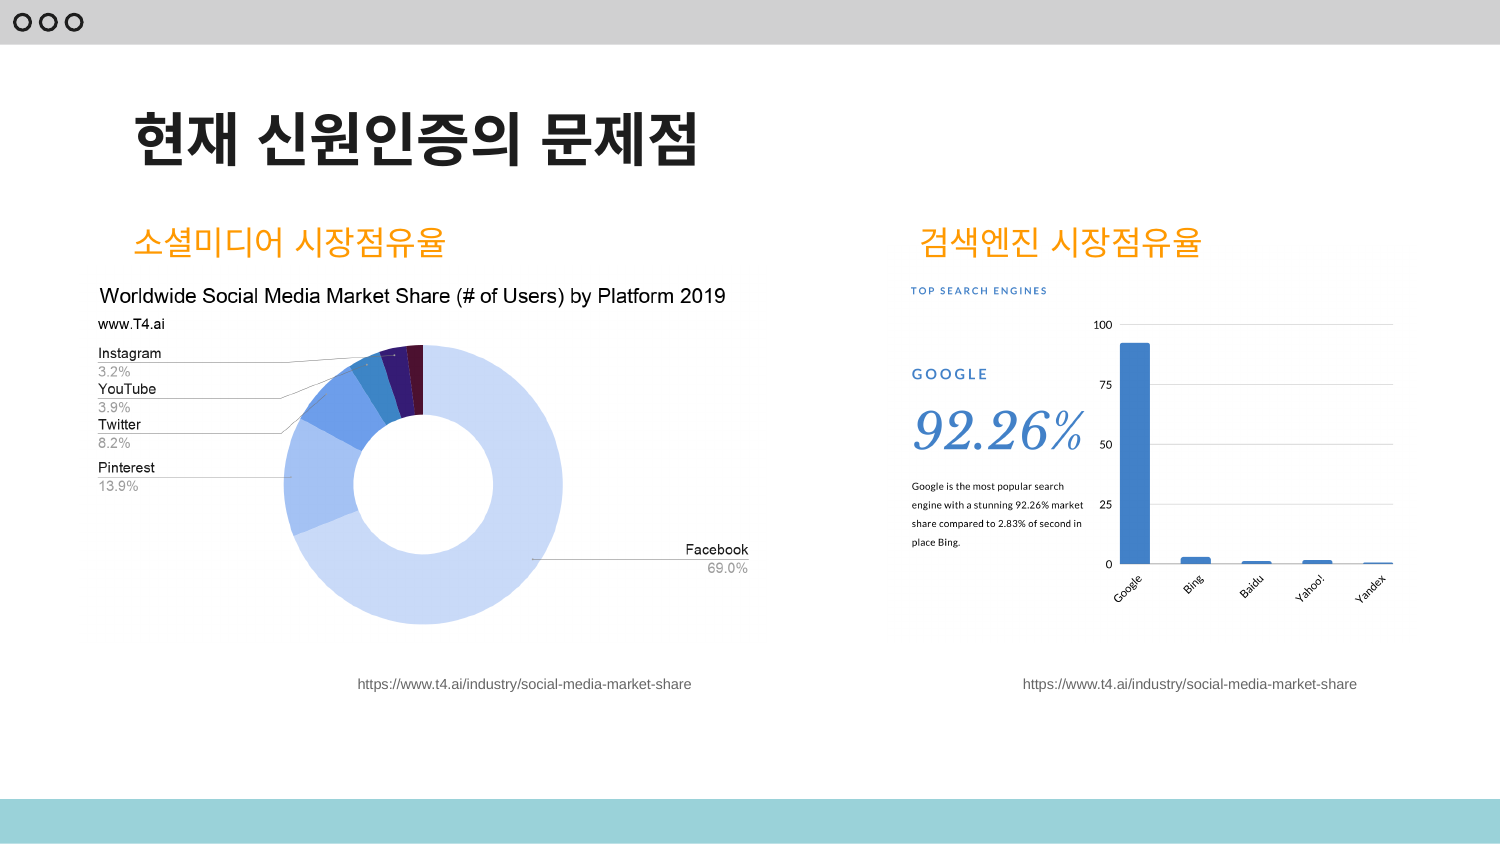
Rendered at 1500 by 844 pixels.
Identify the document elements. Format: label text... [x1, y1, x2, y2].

text_box https://www.t4.ai/industry/social-media-market-share [342, 666, 835, 702]
title 현재 신원인증의 문제점 [118, 88, 1382, 190]
text_box 검색엔진 시장점유율 [904, 207, 1351, 244]
text_box https://www.t4.ai/industry/social-media-market-share [1007, 666, 1500, 702]
text_box 소셜미디어 시장점유율 [118, 207, 564, 264]
picture [79, 265, 768, 643]
picture [886, 245, 1417, 643]
